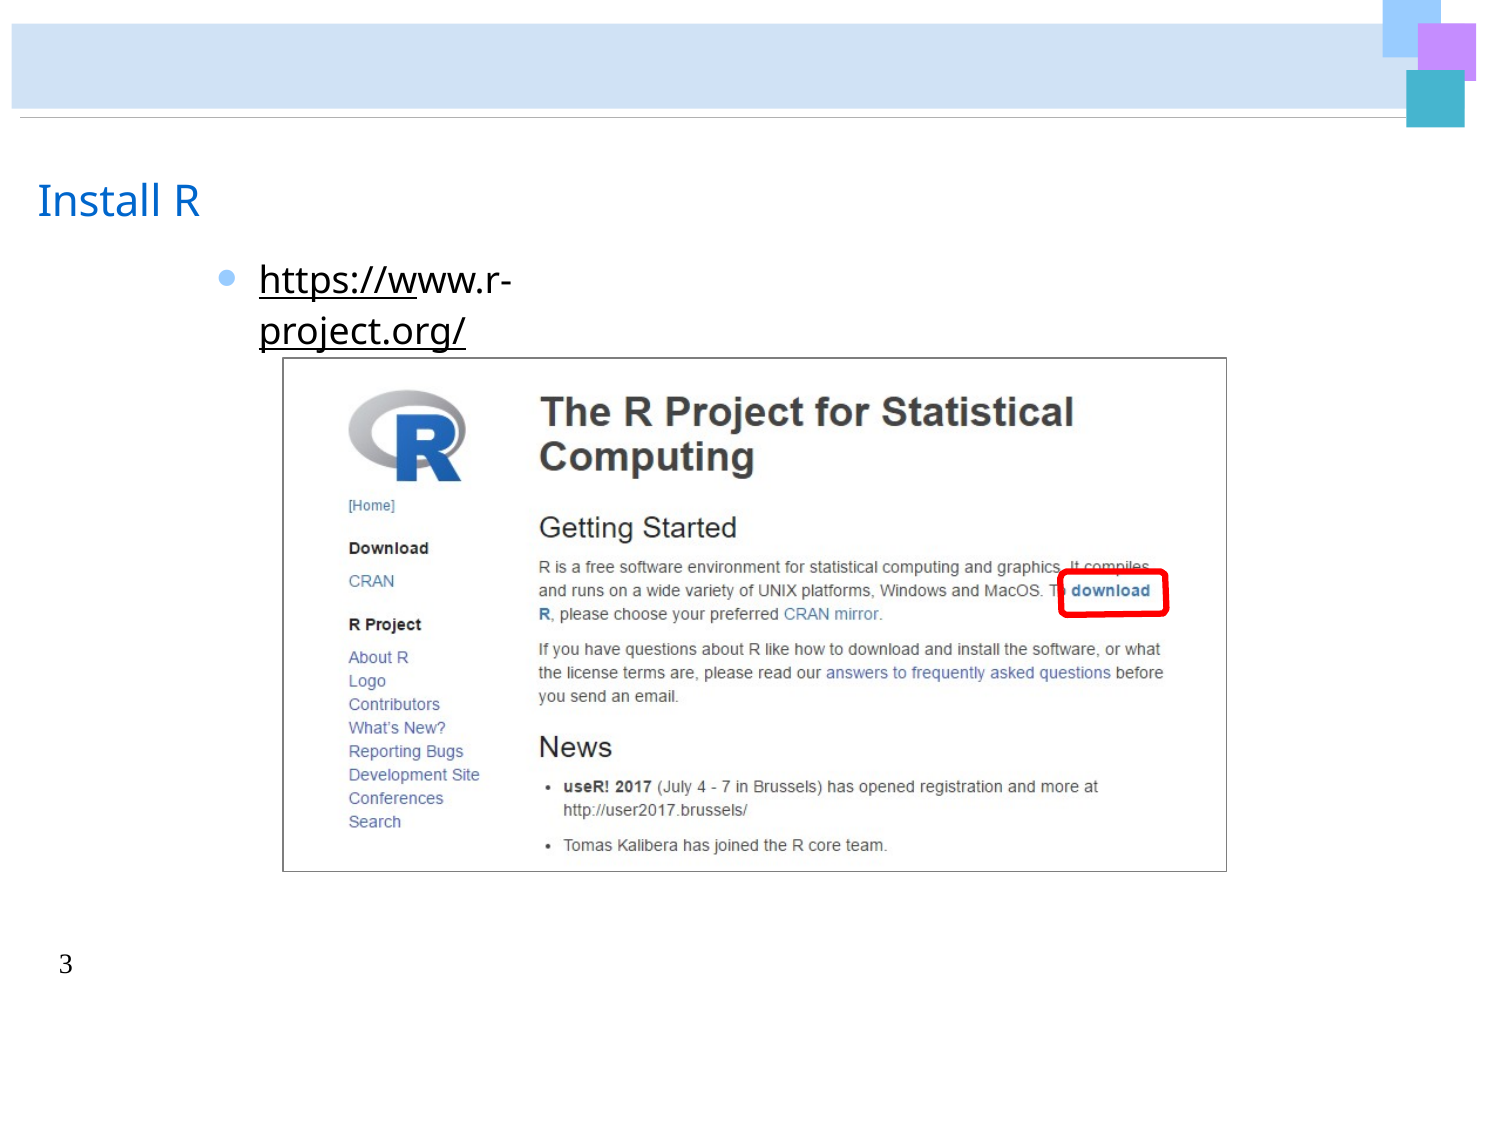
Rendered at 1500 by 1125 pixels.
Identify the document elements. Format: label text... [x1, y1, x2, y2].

text_box [283, 358, 1227, 872]
text_box [1060, 571, 1167, 615]
slide_number 3 [55, 945, 90, 1125]
text_box https://www.r-project.org/ [214, 256, 704, 359]
title Install R [36, 172, 1089, 361]
